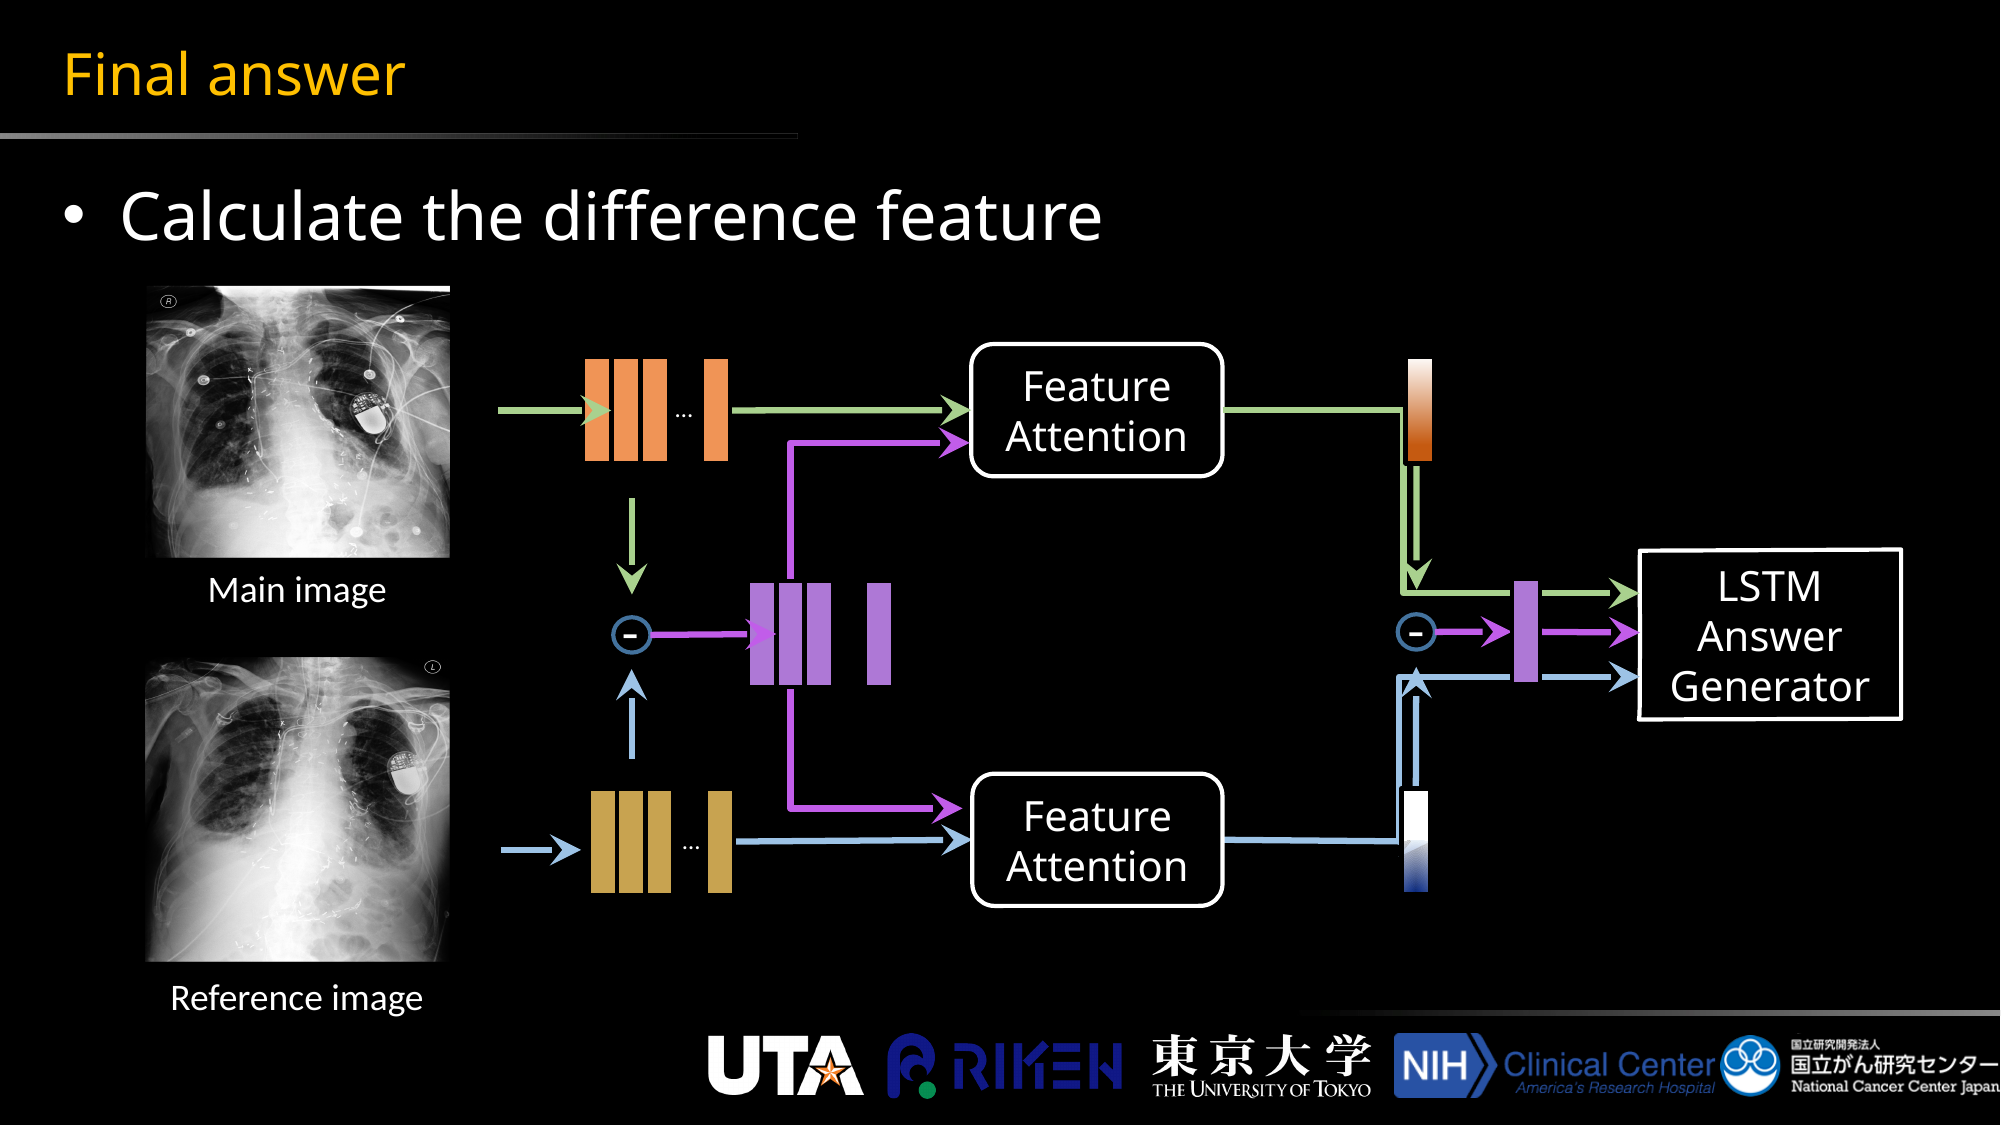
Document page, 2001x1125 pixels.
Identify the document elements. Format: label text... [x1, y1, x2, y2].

picture [145, 657, 450, 962]
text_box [702, 1030, 2000, 1102]
title Final answer [47, 0, 1942, 167]
list Calculate the difference feature [47, 166, 1918, 909]
text_box Main image [192, 566, 402, 617]
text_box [497, 356, 894, 896]
picture [145, 253, 450, 558]
picture [0, 134, 47, 138]
picture [1202, 1010, 2001, 1016]
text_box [729, 343, 1541, 907]
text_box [1546, 409, 1902, 842]
text_box Reference image [155, 971, 439, 1026]
